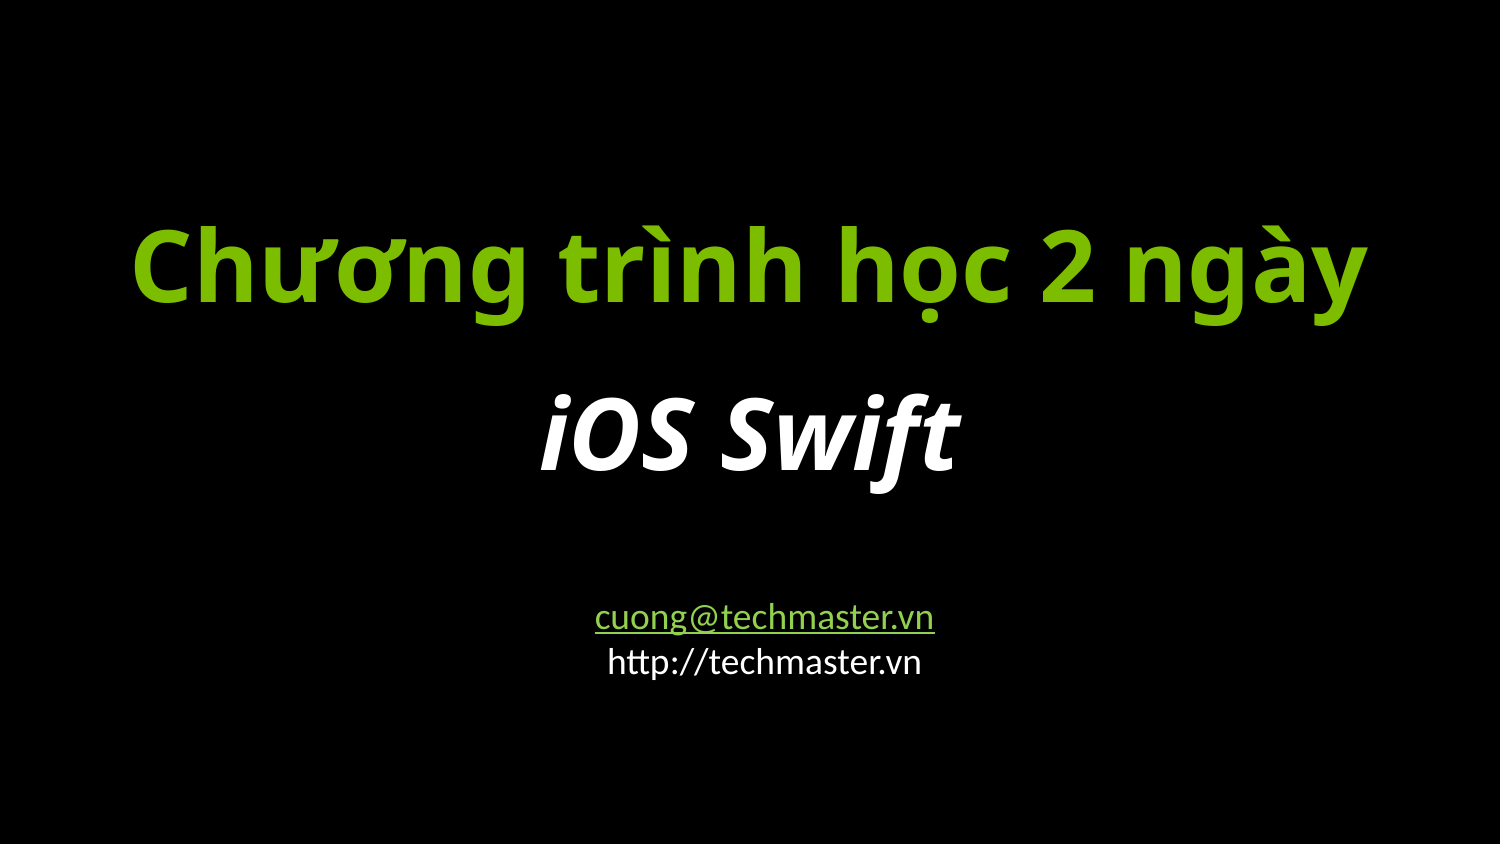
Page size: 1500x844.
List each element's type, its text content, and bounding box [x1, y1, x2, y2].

text_box Chương trình học 2 ngày iOS Swift [112, 146, 1388, 497]
text_box cuong@techmaster.vn http://techmaster.vn [579, 584, 950, 689]
